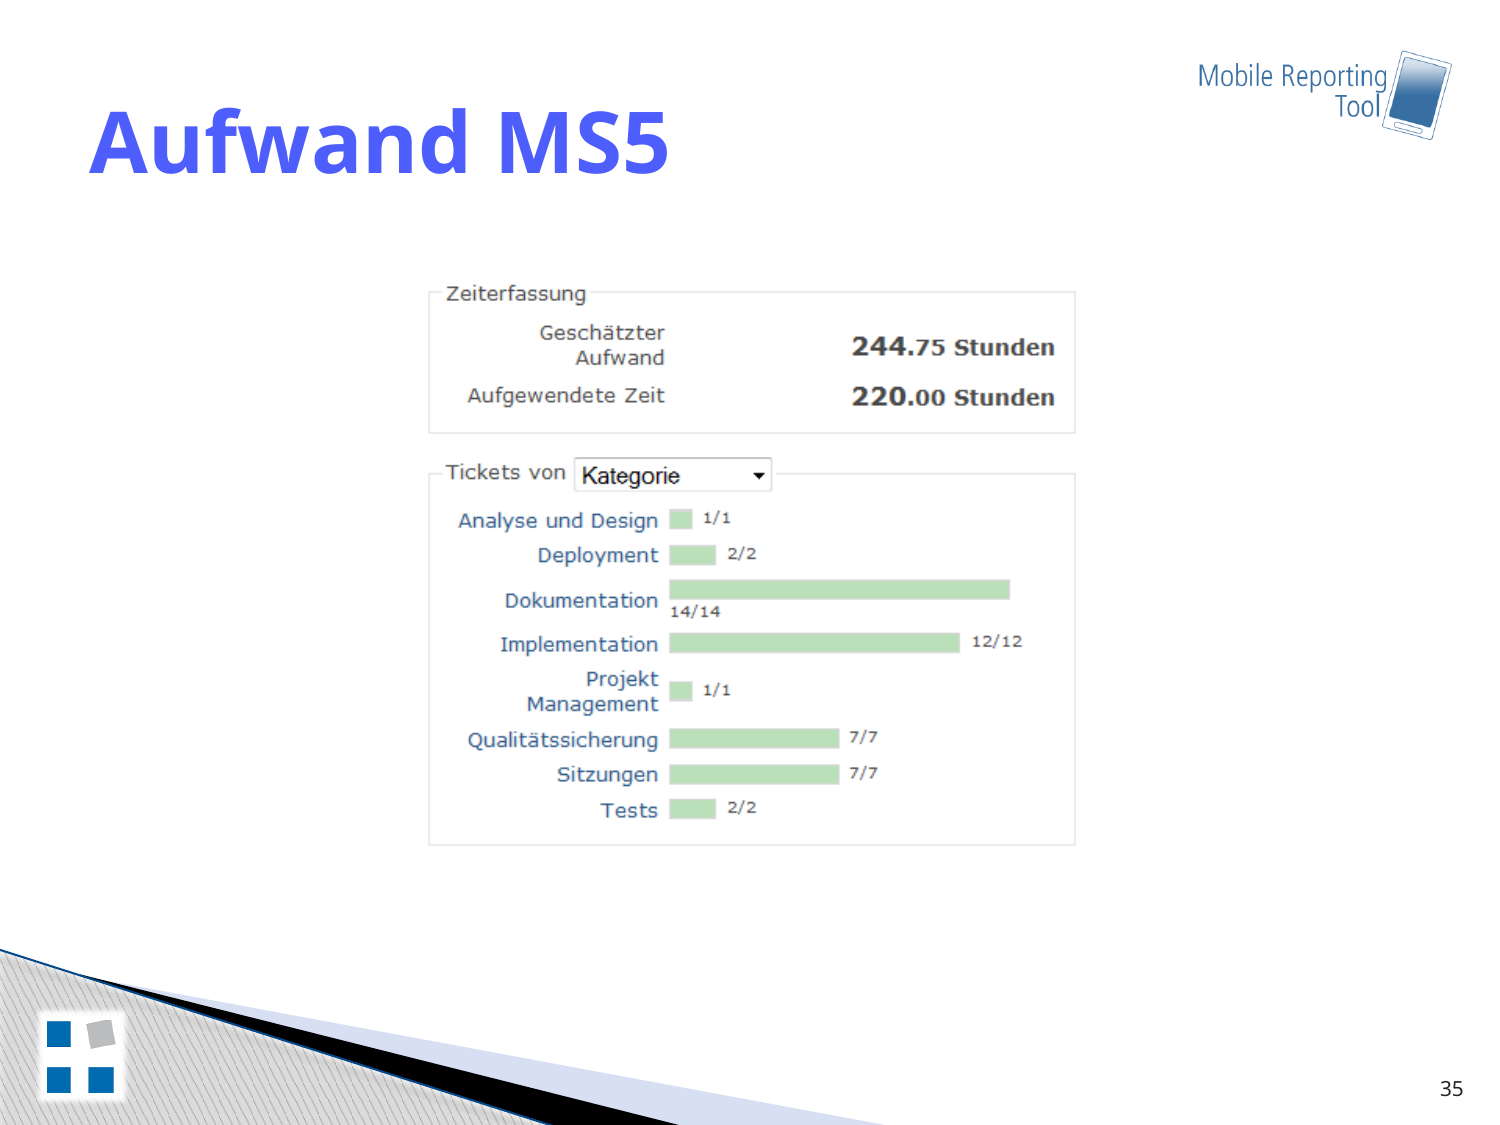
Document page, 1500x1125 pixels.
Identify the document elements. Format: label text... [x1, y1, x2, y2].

picture [412, 268, 1087, 857]
picture [47, 1020, 117, 1093]
picture [1187, 42, 1459, 149]
title Aufwand MS5 [75, 45, 1425, 233]
slide_number 35 [1418, 1051, 1479, 1112]
